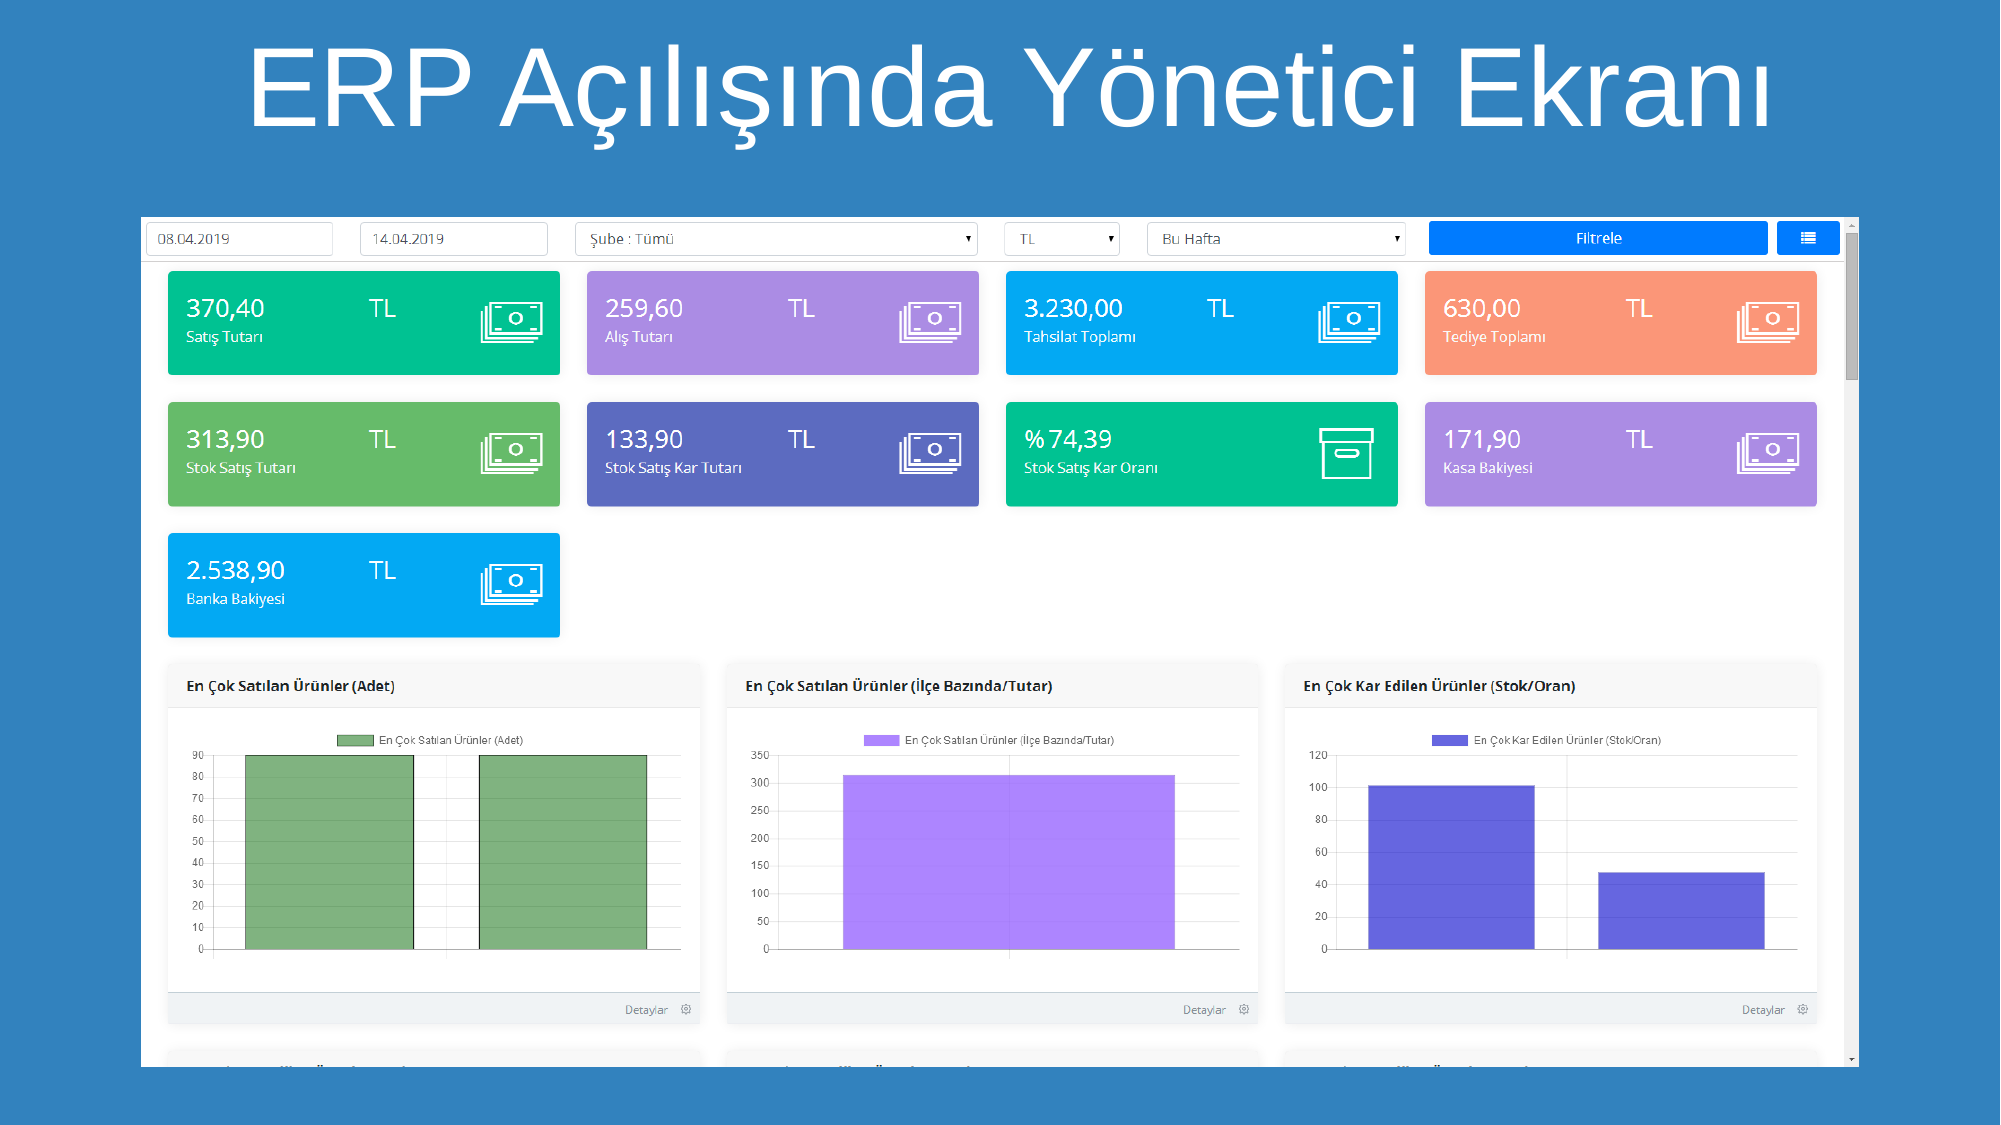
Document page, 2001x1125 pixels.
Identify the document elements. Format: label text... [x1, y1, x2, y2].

text_box ERP Açılışında Yönetici Ekranı [62, 30, 1961, 150]
picture [141, 217, 1859, 1067]
